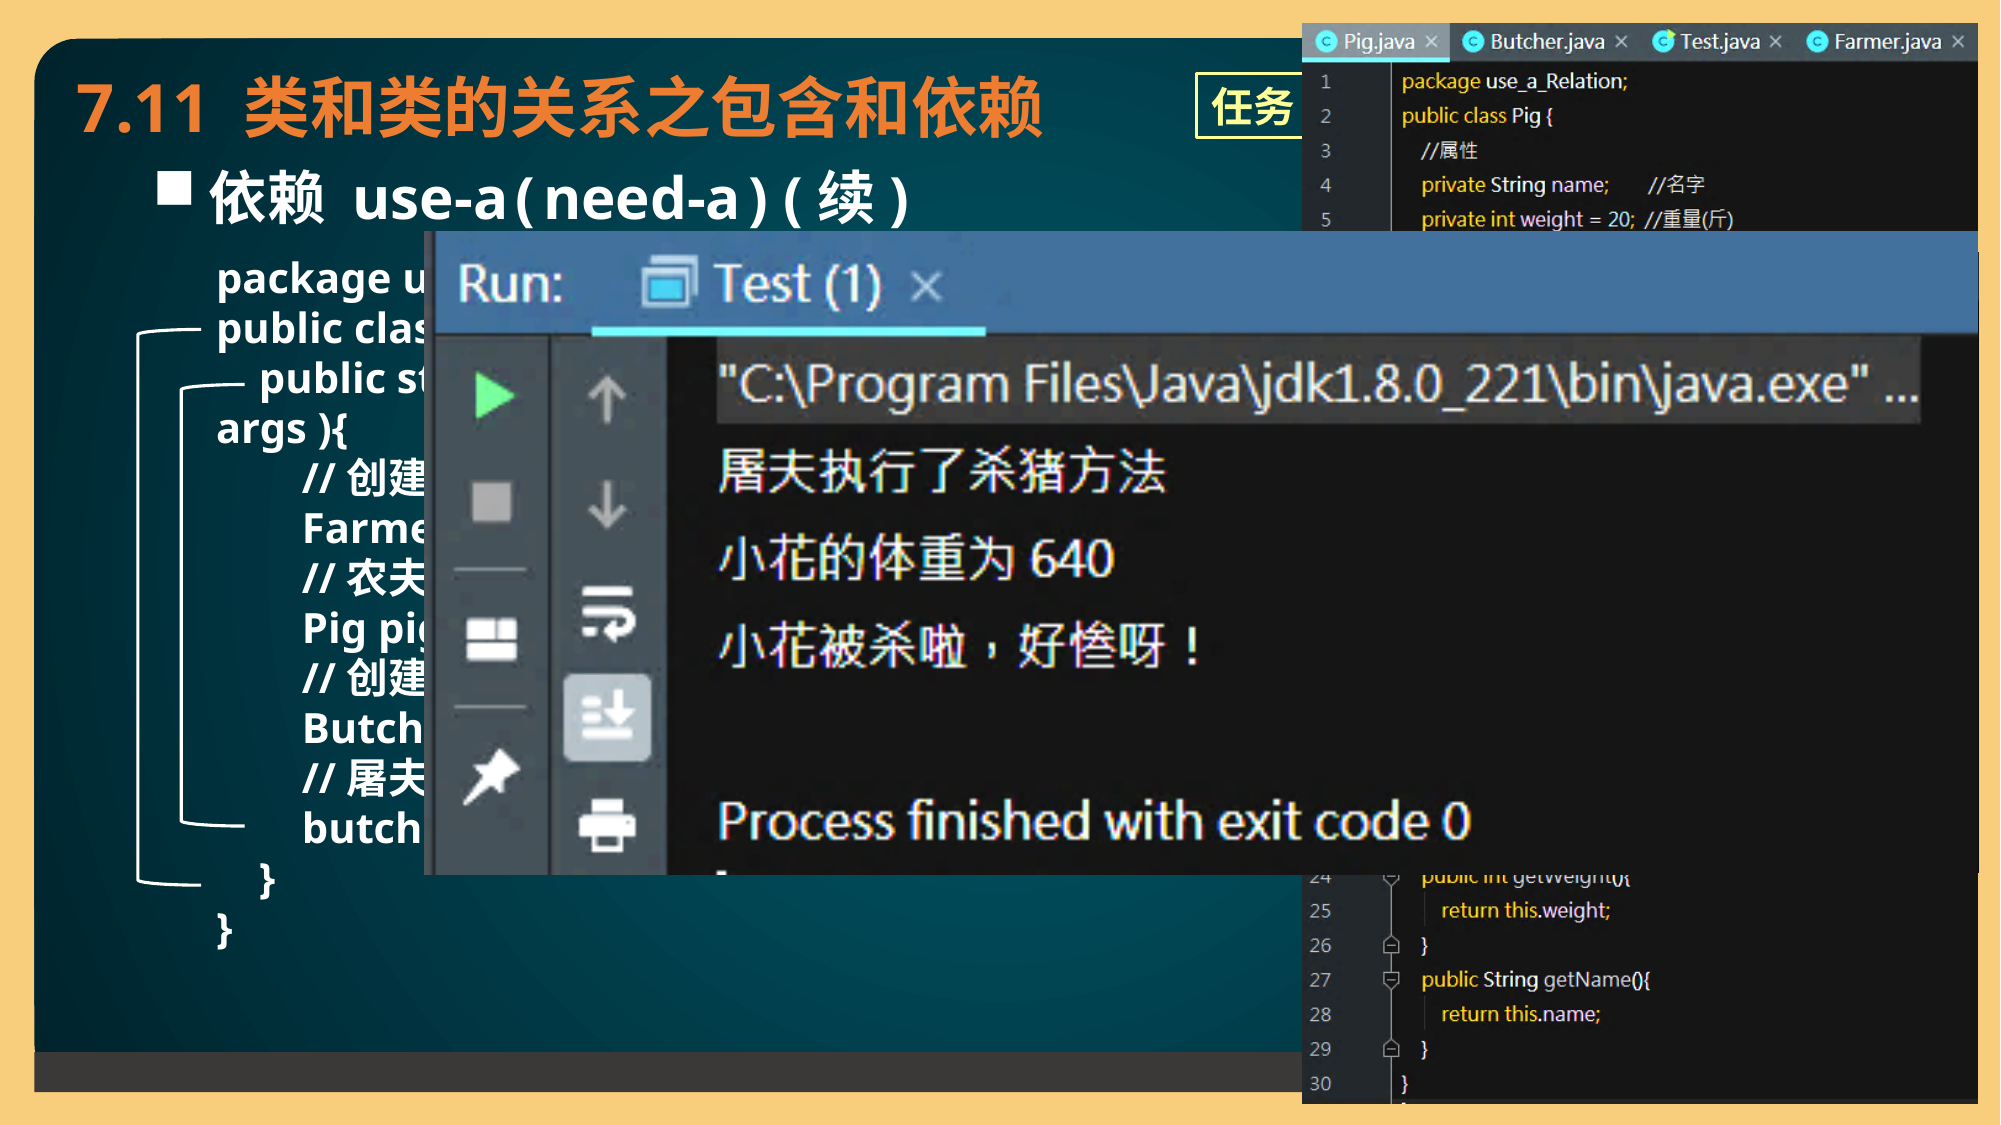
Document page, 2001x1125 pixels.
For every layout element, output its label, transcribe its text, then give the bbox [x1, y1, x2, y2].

text_box 7.11 类和类的关系之包含和依赖 [62, 44, 1302, 168]
text_box [180, 383, 245, 827]
picture [218, 914, 231, 949]
text_box 依赖 use-a ( need-a ) (续) [137, 153, 1302, 244]
text_box [137, 328, 202, 886]
text_box package use_a_Relation public class Test { public static void main( String[] args ){ //创建农夫对象 Farmer farmer = new Farmer(); //农夫做一件事情 --> 养猪 Pig pig = farmer.feedPig( 5 ); //创建屠夫对象 Butcher butcher = new Butcher(); //屠夫做事 --> 杀猪 butcher.killPig( pig ); } } [201, 244, 424, 862]
picture [424, 23, 1979, 1104]
text_box 任务：优化屠夫杀猪问题。 [1196, 73, 1302, 138]
